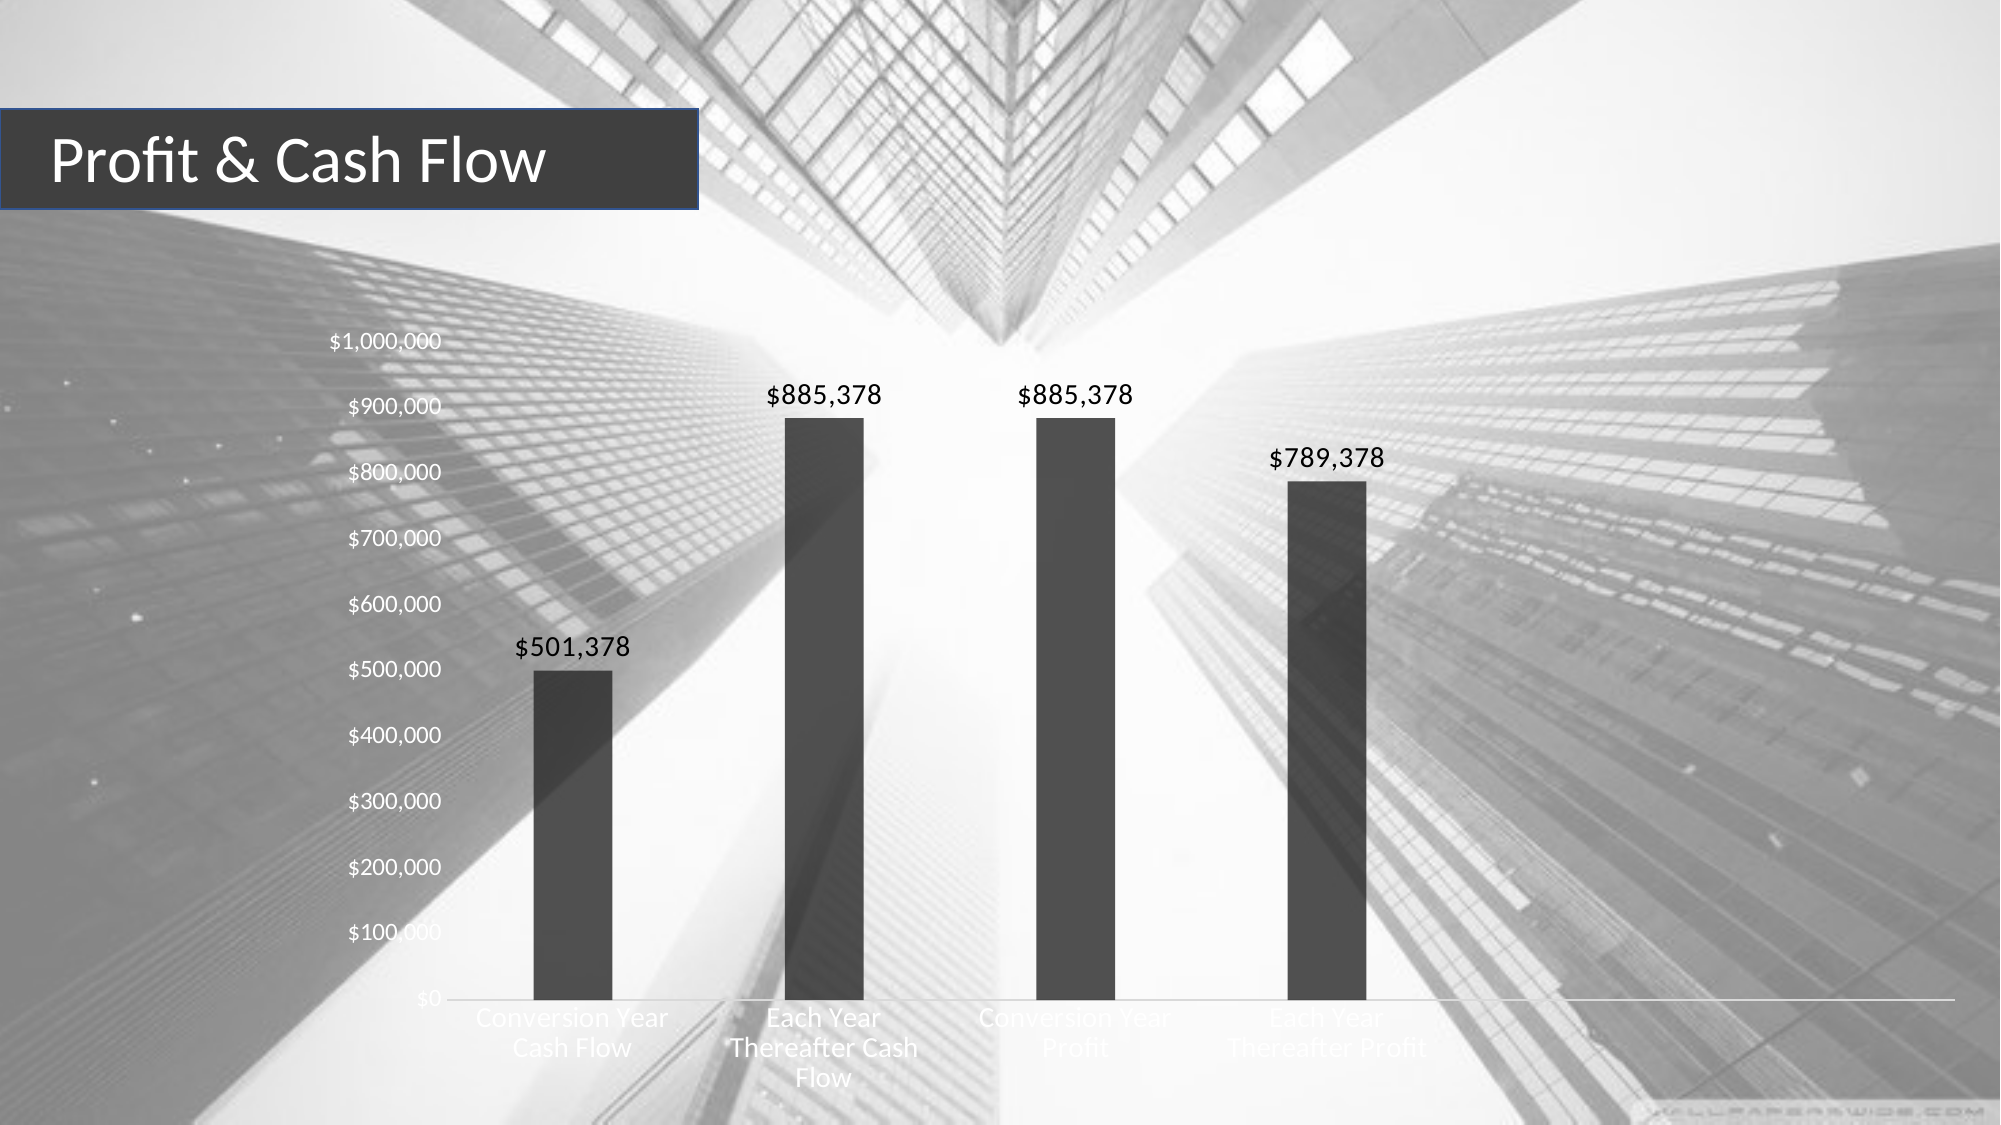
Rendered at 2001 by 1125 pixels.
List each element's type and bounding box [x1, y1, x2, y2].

picture [0, 0, 2000, 1125]
chart [299, 317, 2000, 1104]
